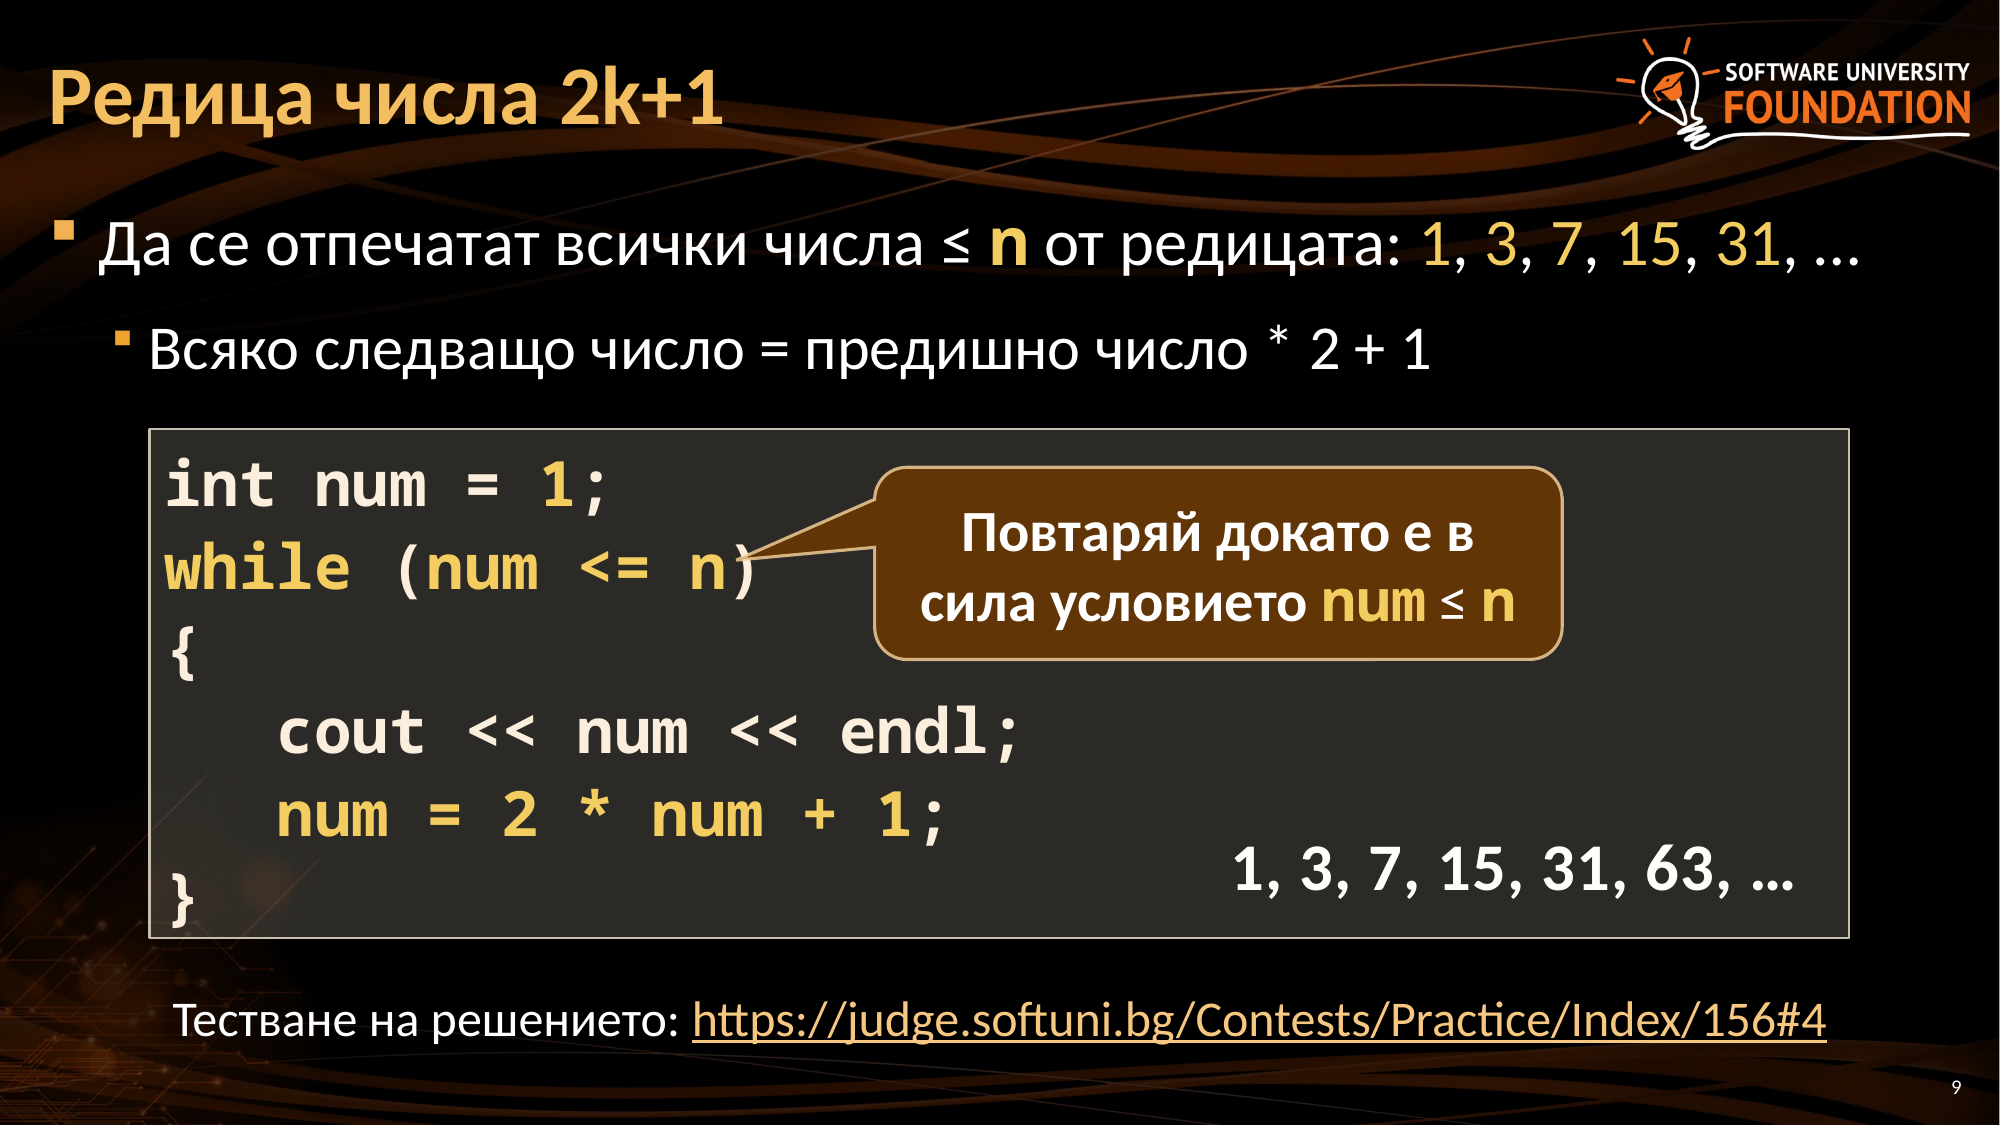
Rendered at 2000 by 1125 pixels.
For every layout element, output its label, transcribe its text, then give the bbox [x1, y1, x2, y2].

text_box 1, 3, 7, 15, 31, 63, … [1216, 816, 1813, 912]
text_box Тестване на решението: https://judge.softuni.bg/Contests/Practice/Index/156#4 [124, 979, 1875, 1055]
list Да се отпечатат всички числа ≤ n от редицата: 1, 3, 7, 15, 31, … Всяко следващо число = предишно число * 2 + 1 [31, 188, 1968, 1103]
picture [0, 0, 2000, 1125]
text_box Повтаряй докато е в сила условието num ≤ n [735, 466, 1564, 661]
title Редица числа 2k+1 [30, 6, 1602, 189]
text_box int num = 1; while (num <= n) { cout << num << endl; num = 2 * num + 1; } [149, 429, 1850, 939]
